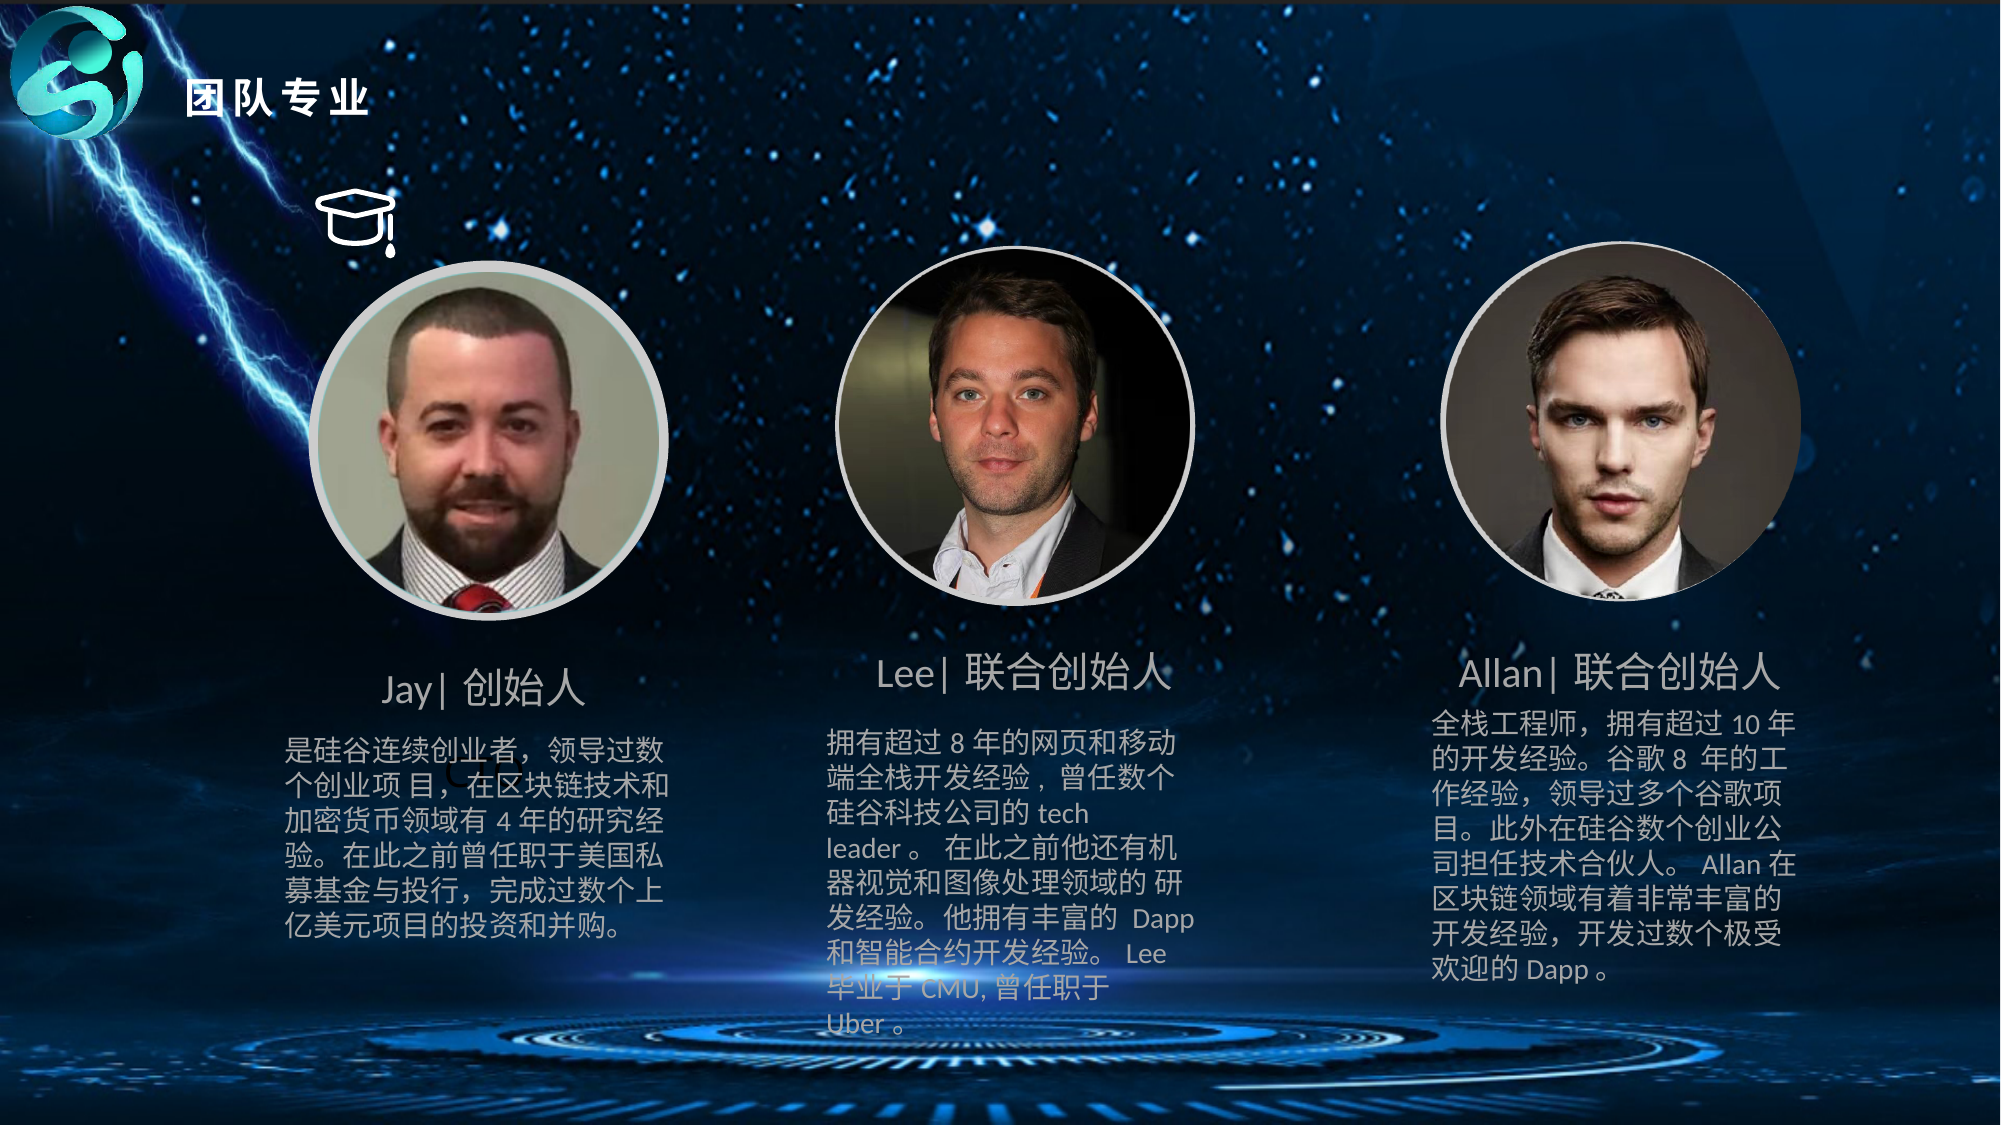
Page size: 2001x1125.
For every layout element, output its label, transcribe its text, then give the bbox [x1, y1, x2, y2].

picture [0, 0, 2001, 1125]
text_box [315, 188, 396, 259]
text_box 团队专业 [169, 39, 386, 130]
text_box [1416, 241, 1823, 972]
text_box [269, 260, 707, 999]
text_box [811, 245, 1218, 991]
